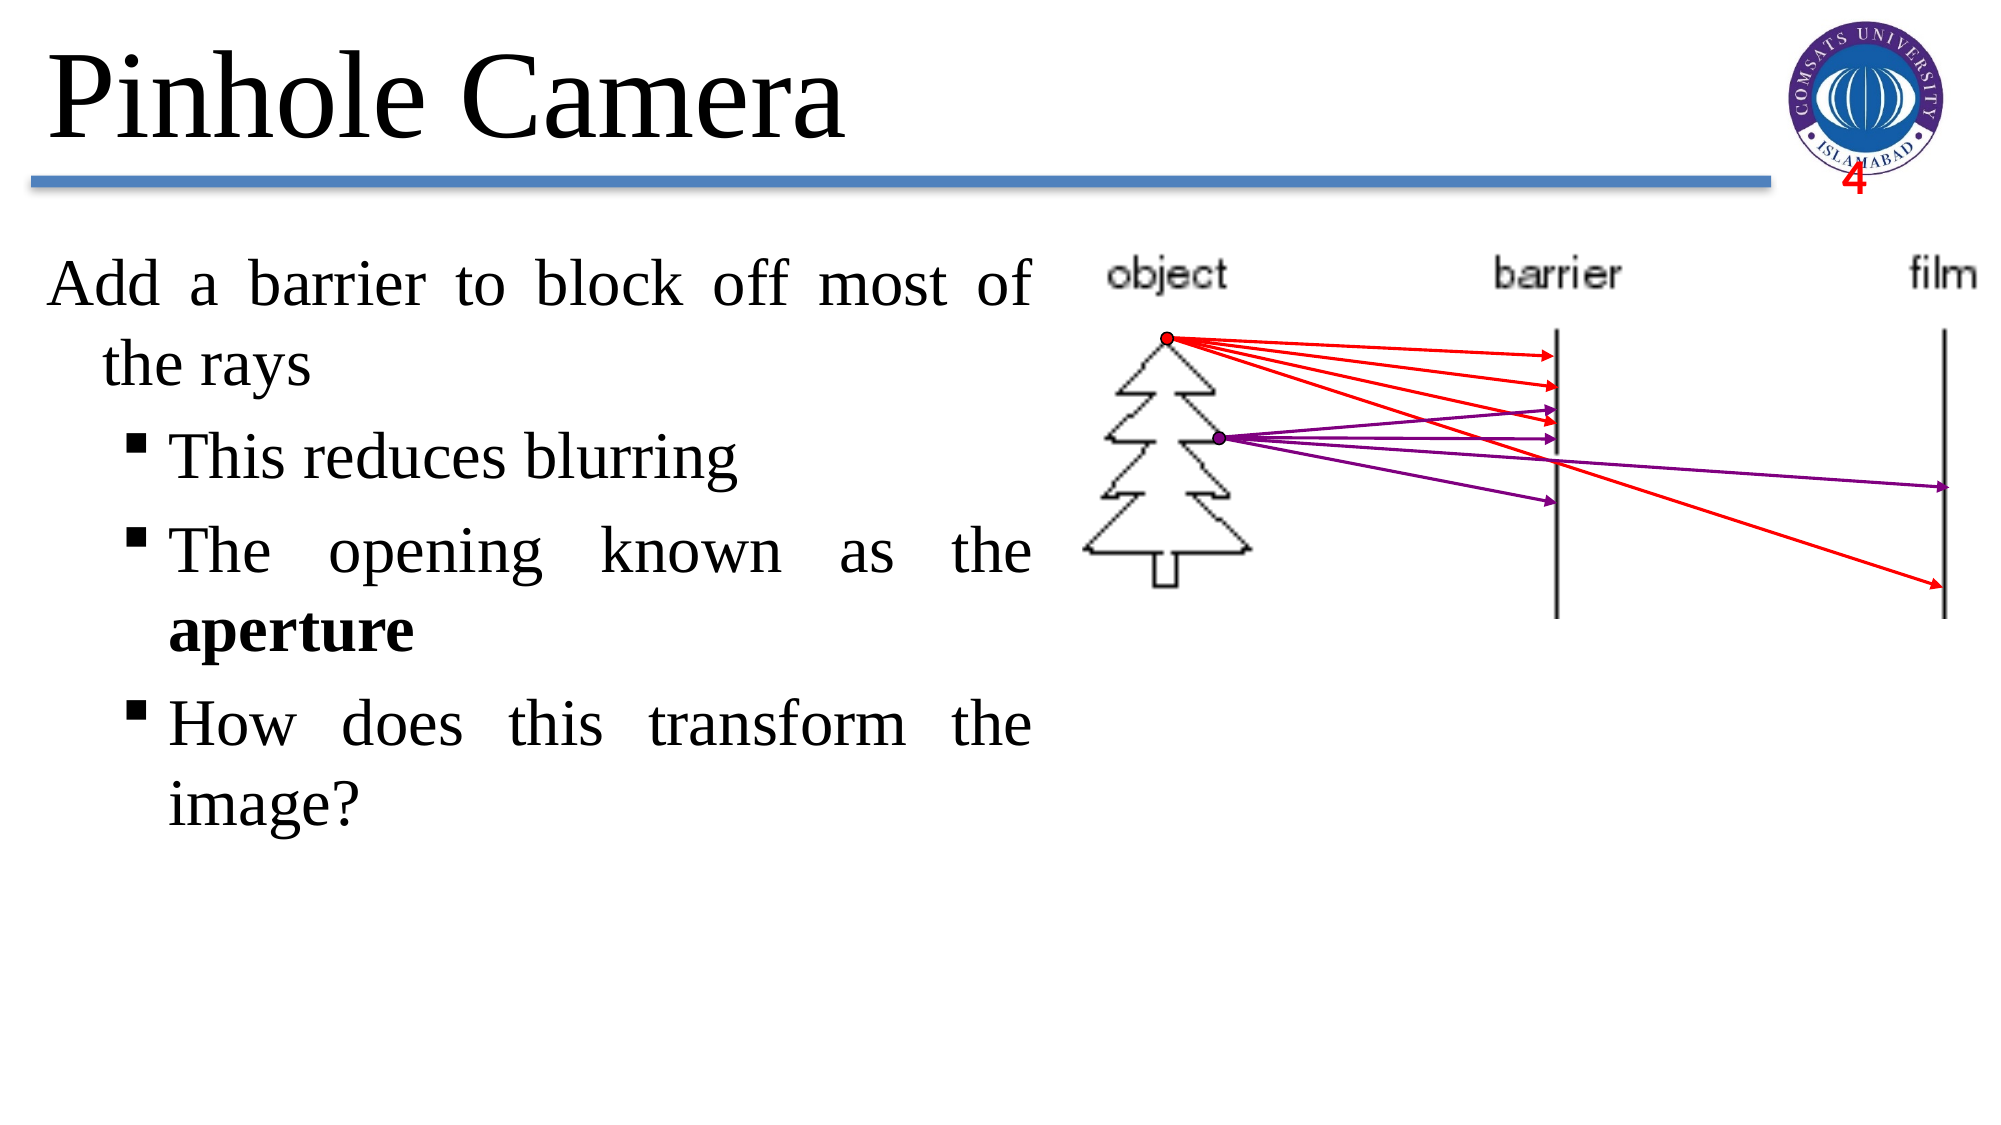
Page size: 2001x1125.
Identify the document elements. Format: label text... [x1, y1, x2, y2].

picture [1777, 8, 1954, 188]
title Pinhole Camera [31, 11, 1672, 164]
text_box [1167, 337, 1944, 588]
picture [1080, 249, 1981, 619]
list Add a barrier to block off most of the rays This reduces blurring The opening known as the aperture How does this transform the image? [31, 231, 1050, 544]
picture [1848, 169, 1857, 182]
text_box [1217, 409, 1950, 504]
